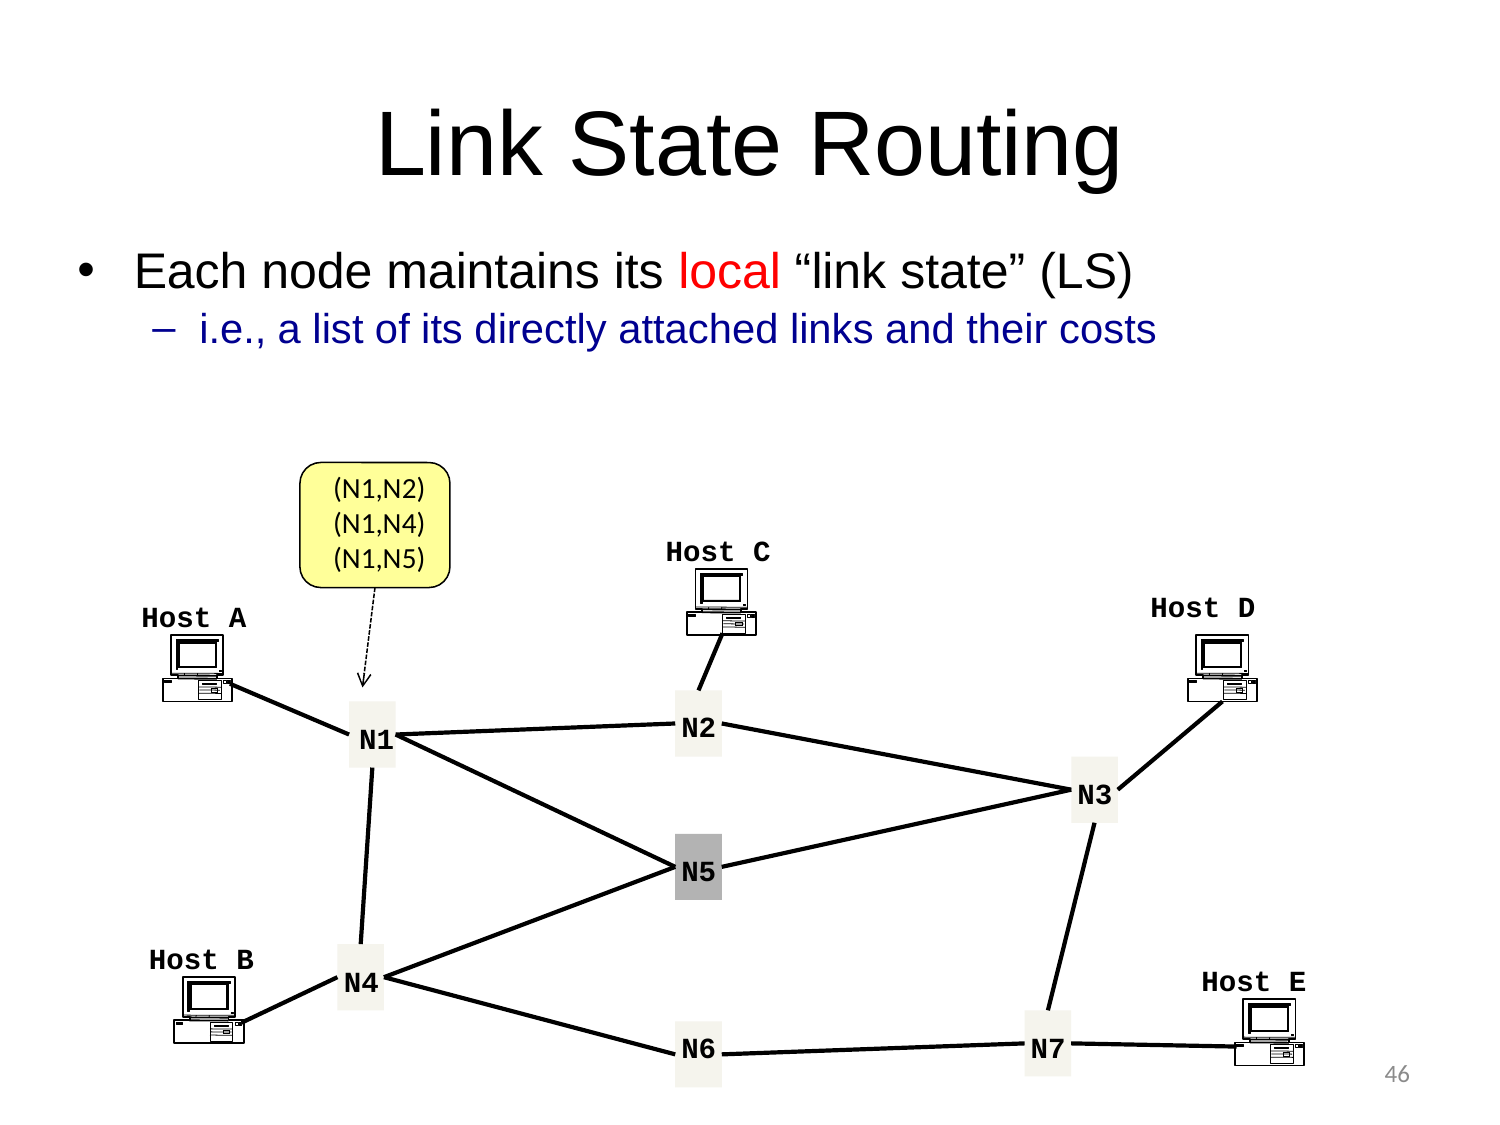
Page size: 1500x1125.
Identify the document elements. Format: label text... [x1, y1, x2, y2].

list Each node maintains its local “link state” (LS) i.e., a list of its directly attached links and their costs [62, 237, 1475, 463]
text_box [299, 462, 451, 523]
slide_number 46 [1074, 1042, 1425, 1103]
title Link State Routing [75, 45, 1425, 233]
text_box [112, 524, 1309, 1088]
